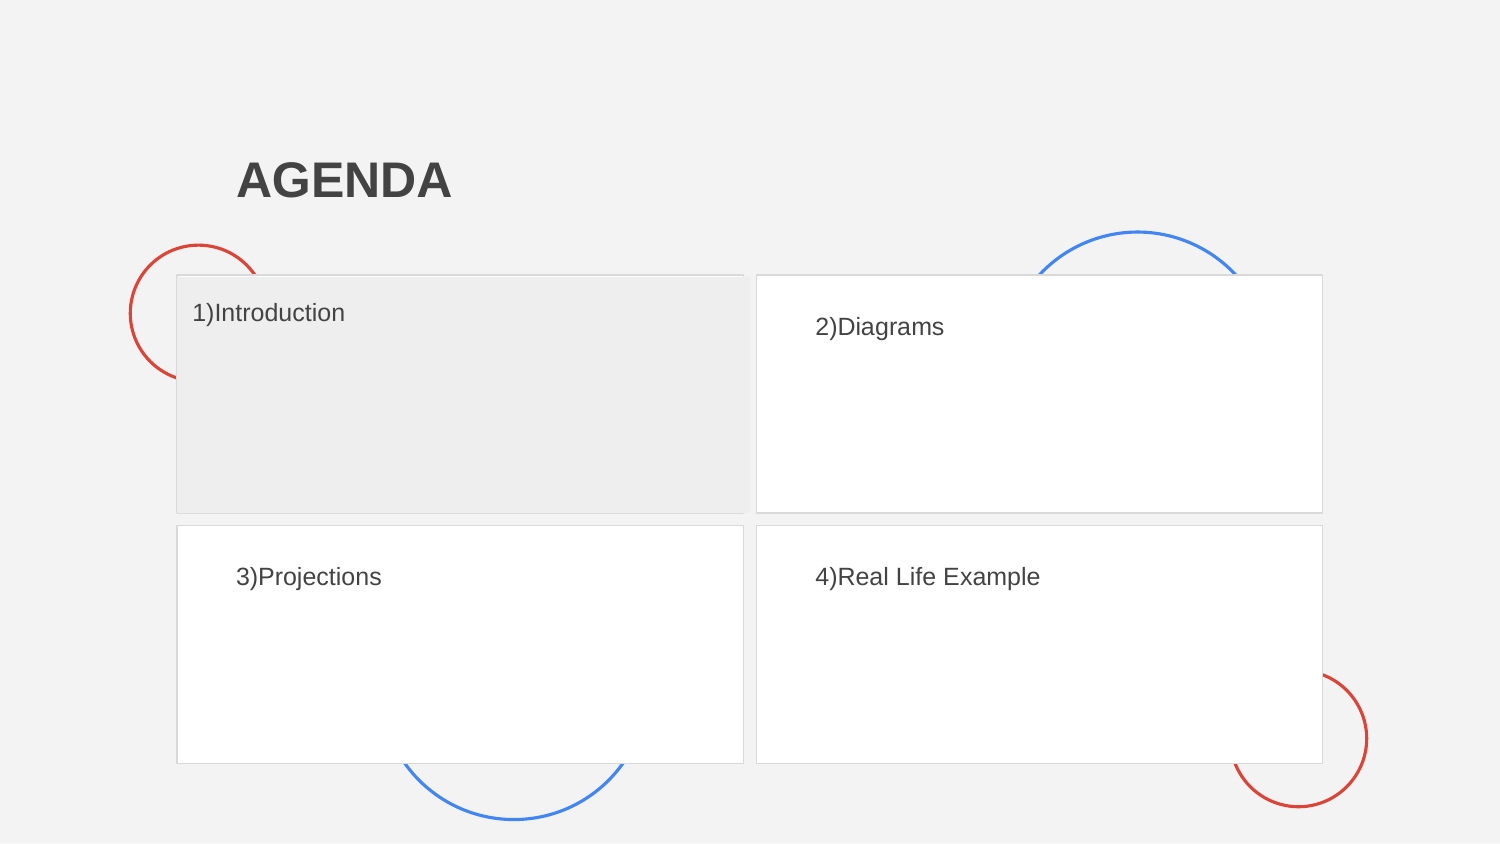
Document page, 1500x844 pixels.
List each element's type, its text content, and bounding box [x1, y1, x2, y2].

list 1)Introduction [177, 276, 750, 514]
list 3)Projections [221, 541, 700, 748]
list 2)Diagrams [800, 290, 1279, 498]
list 4)Real Life Example [800, 541, 1279, 748]
title AGENDA [221, 73, 1279, 223]
